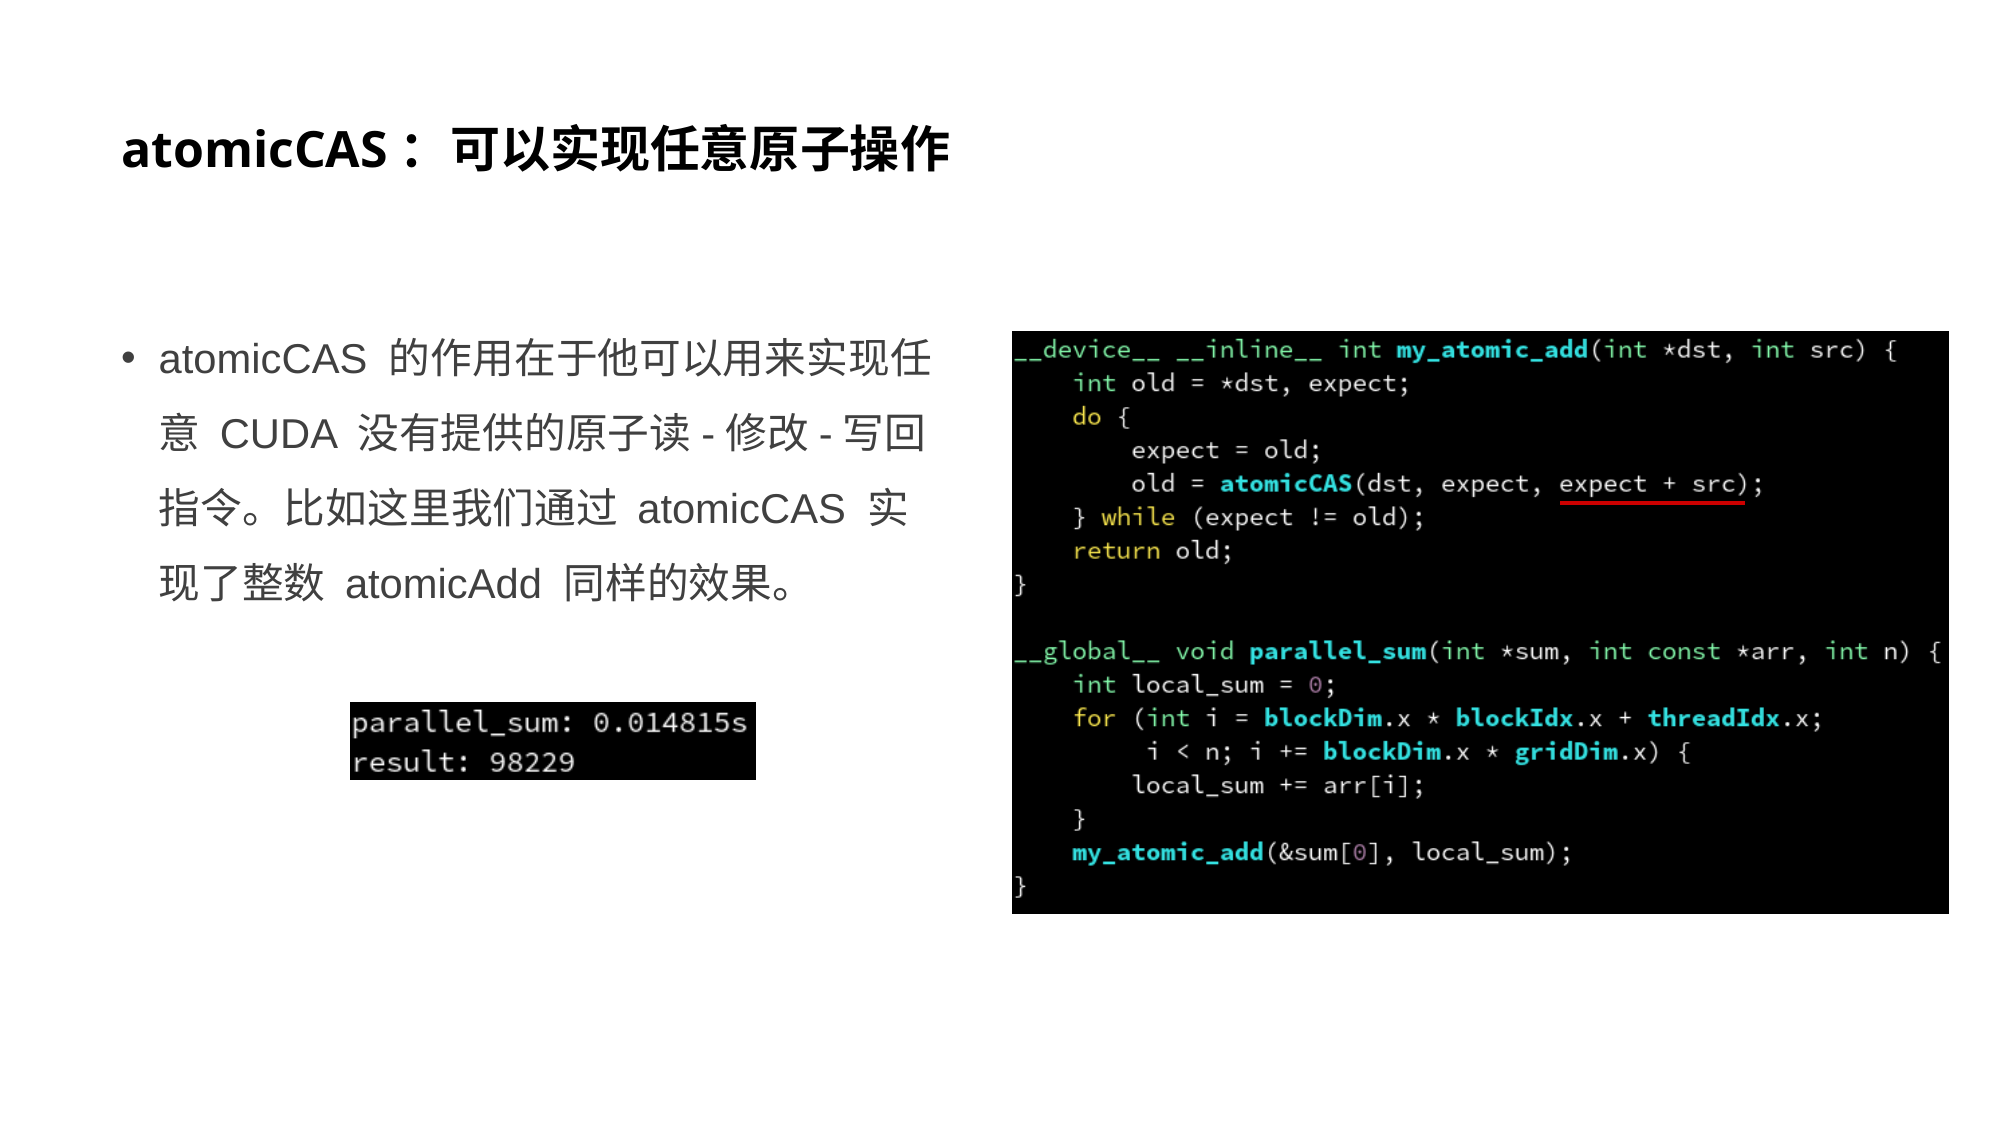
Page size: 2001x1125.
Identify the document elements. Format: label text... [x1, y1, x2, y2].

list atomicCAS 的作用在于他可以用来实现任意 CUDA 没有提供的原子读-修改-写回指令。比如这里我们通过 atomicCAS 实现了整数 atomicAdd 同样的效果。 [106, 299, 957, 1014]
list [1012, 331, 1949, 914]
title atomicCAS：可以实现任意原子操作 [106, 42, 1832, 260]
picture [350, 702, 756, 780]
